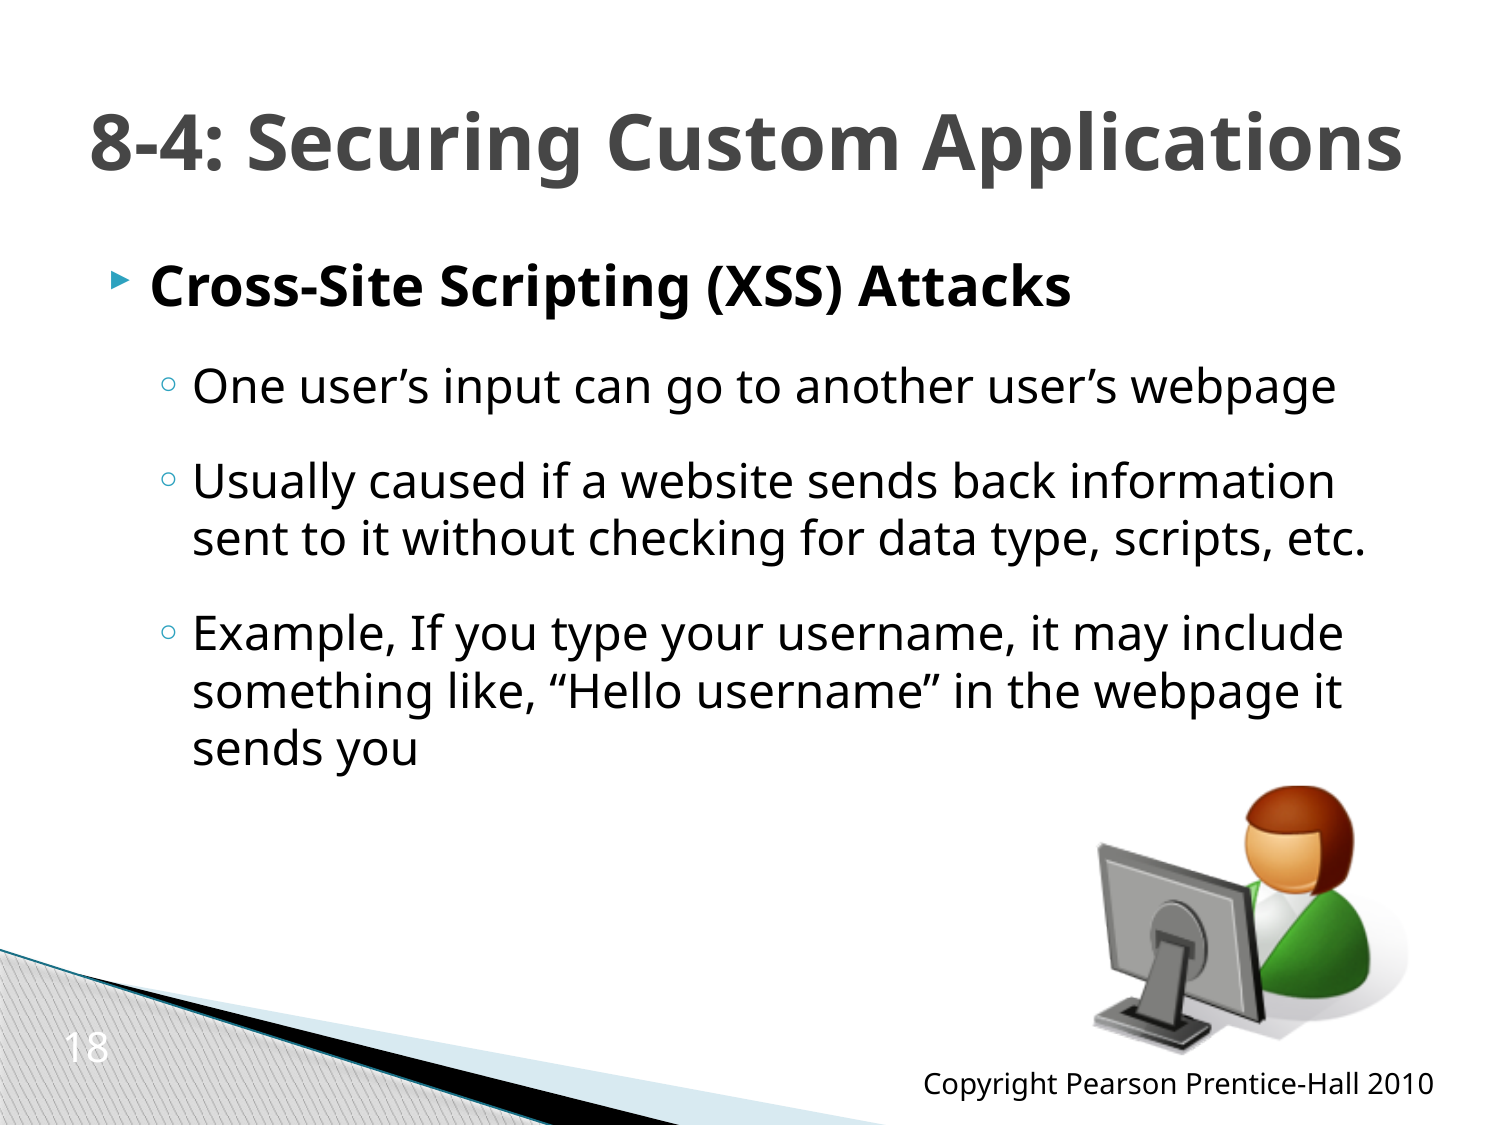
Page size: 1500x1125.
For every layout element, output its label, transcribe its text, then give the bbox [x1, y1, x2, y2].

title 8-4: Securing Custom Applications [75, 45, 1425, 233]
slide_number 18 [0, 1025, 125, 1085]
picture [1087, 737, 1413, 1063]
list Cross-Site Scripting (XSS) Attacks One user’s input can go to another user’s webpage Usually caused if a website sends back information sent to it without checking for data type, scripts, etc. Example, If you type your username, it may include something like, “Hello username” in the webpage it sends you [75, 242, 1425, 986]
footer Copyright Pearson Prentice-Hall 2010 [737, 1052, 1450, 1113]
